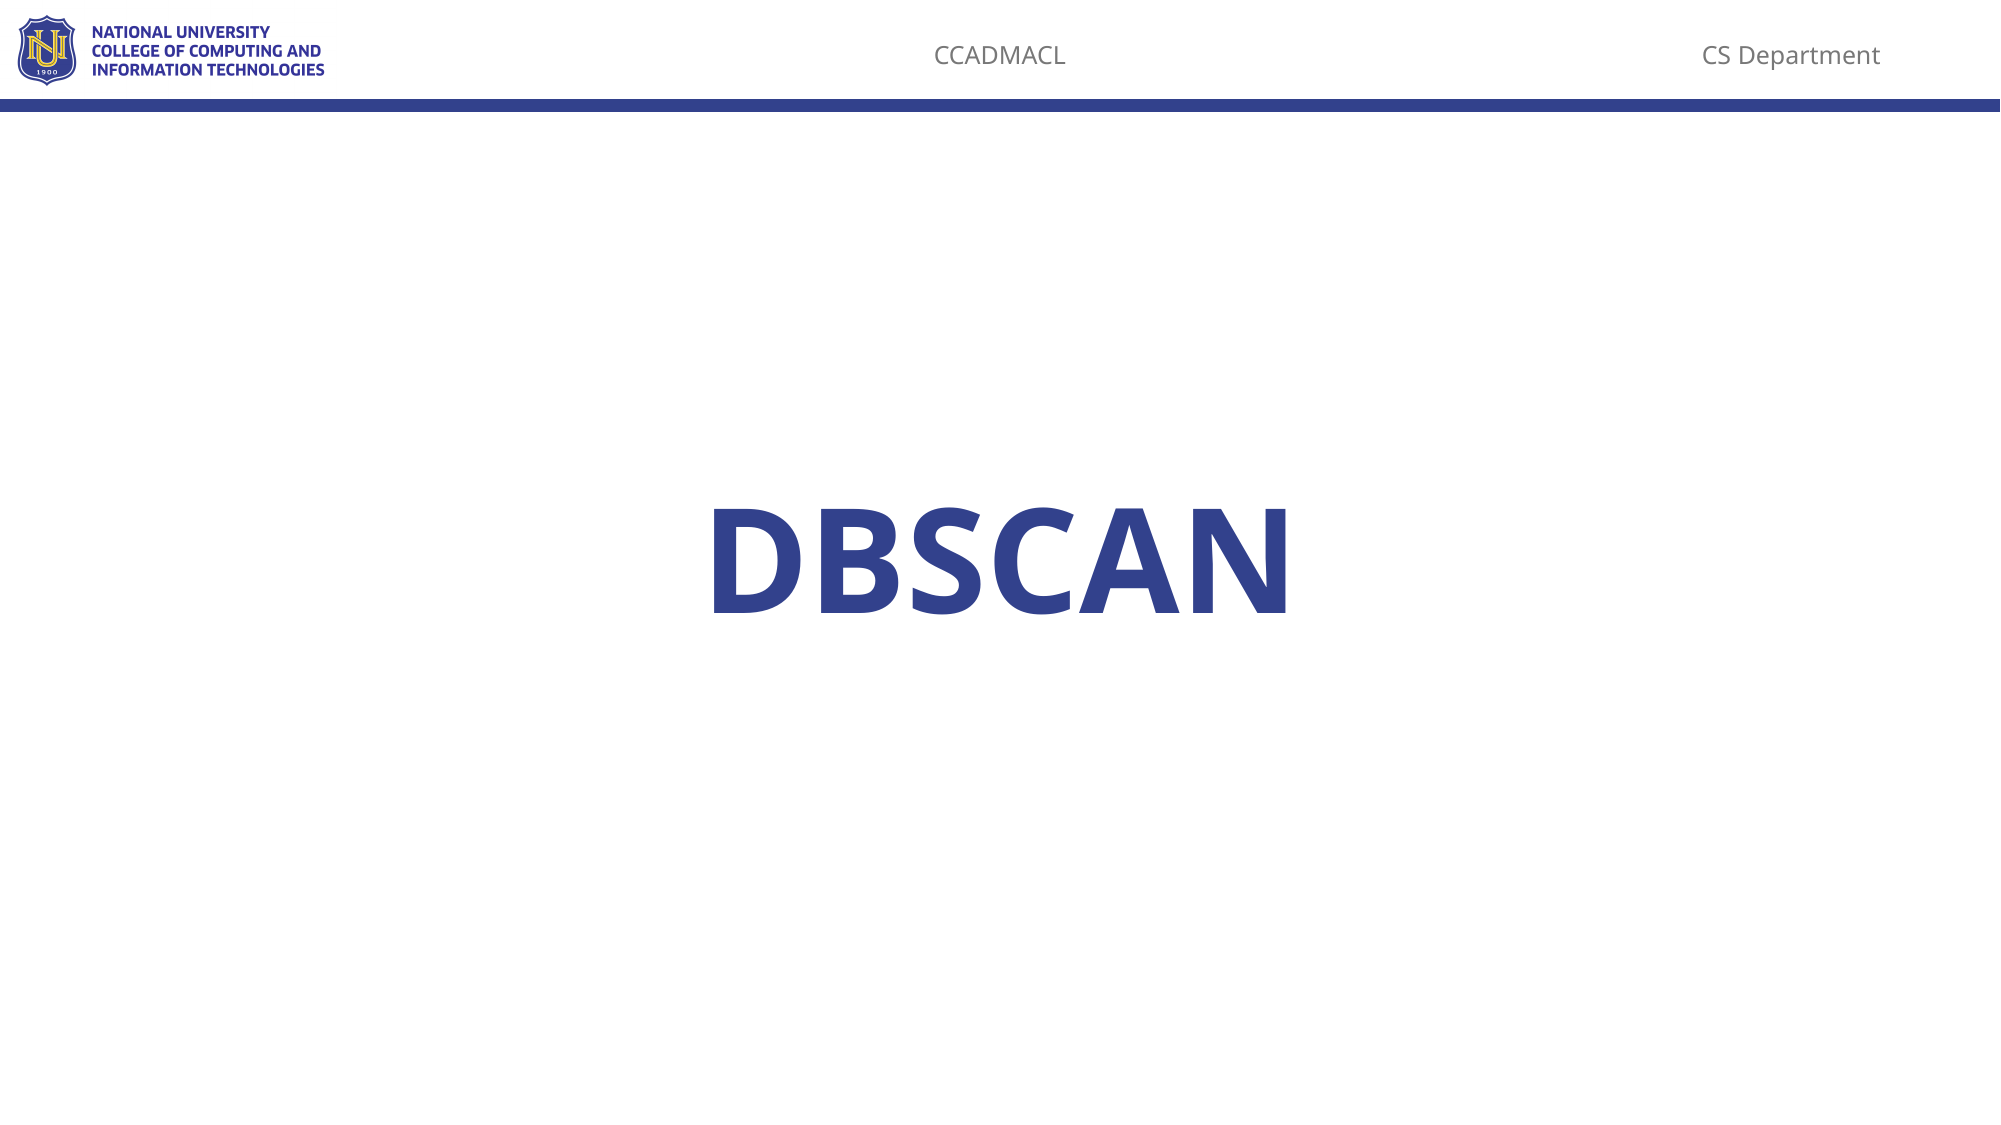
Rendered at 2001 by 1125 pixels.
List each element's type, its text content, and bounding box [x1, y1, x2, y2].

picture [0, 0, 337, 99]
title DBSCAN [249, 458, 1750, 653]
